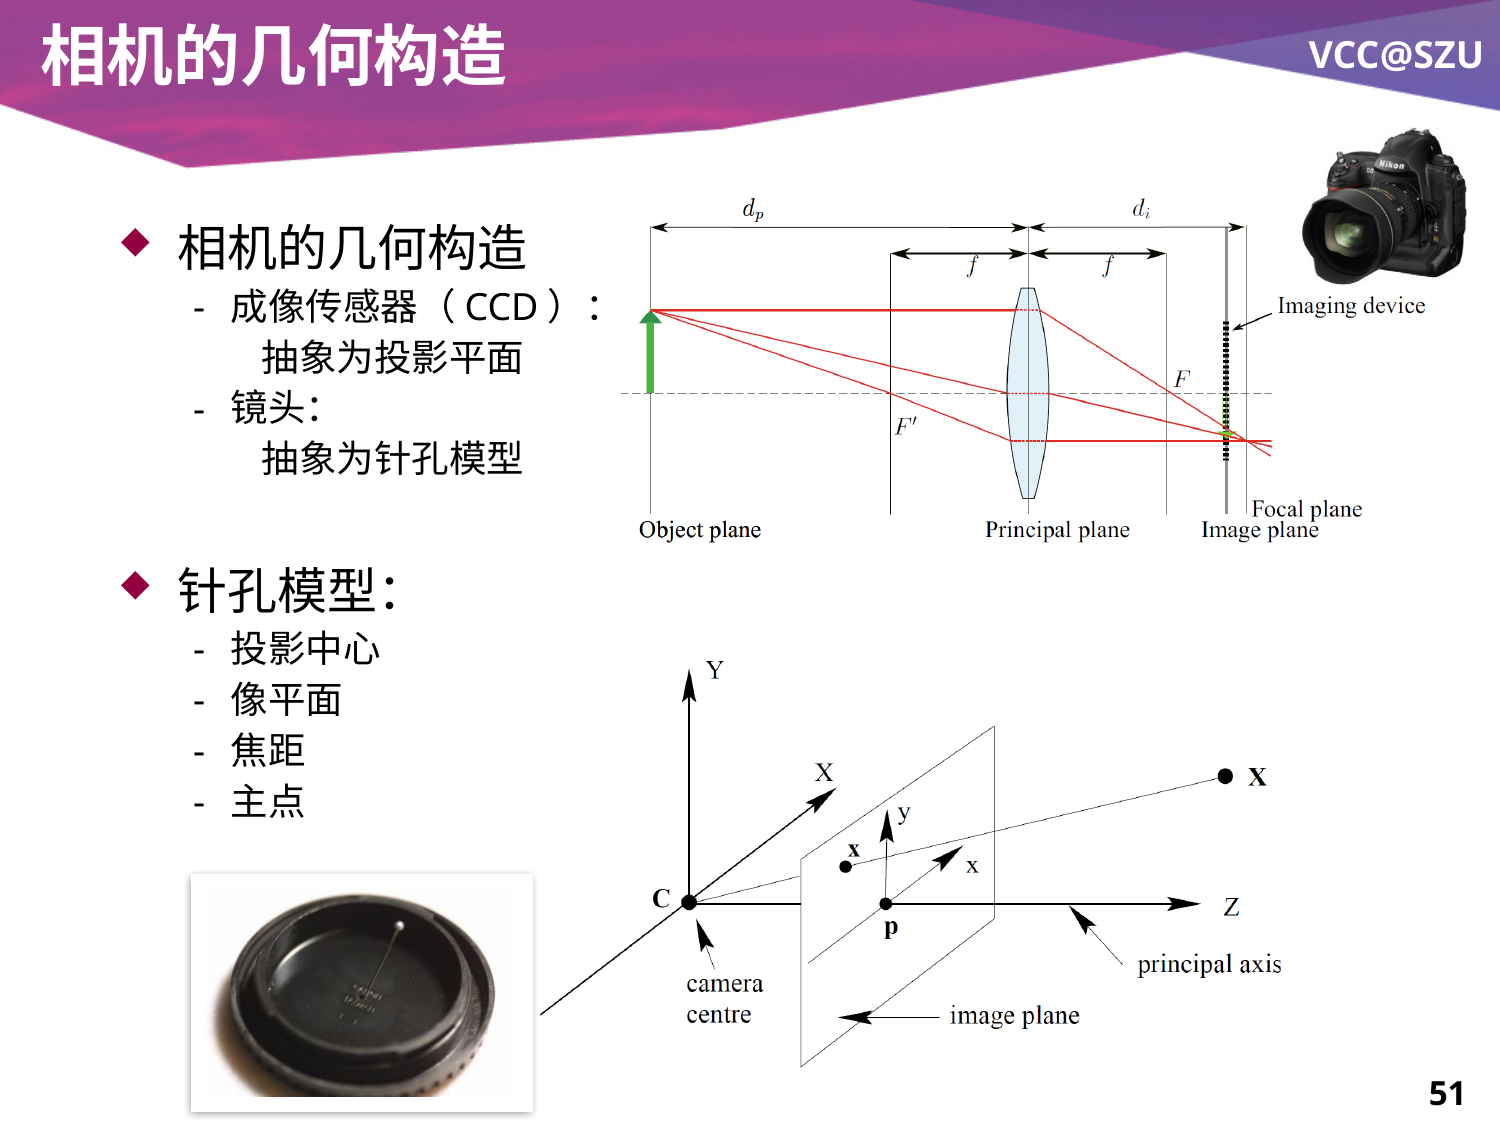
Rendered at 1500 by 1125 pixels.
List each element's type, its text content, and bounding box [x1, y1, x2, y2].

title 相机的几何构造 [25, 15, 1320, 104]
slide_number 51 [1384, 1065, 1500, 1125]
picture [0, 0, 1500, 1125]
list 相机的几何构造 成像传感器（CCD）： 抽象为投影平面 镜头： 抽象为针孔模型 针孔模型： 投影中心 像平面 焦距 主点 [103, 216, 1397, 930]
